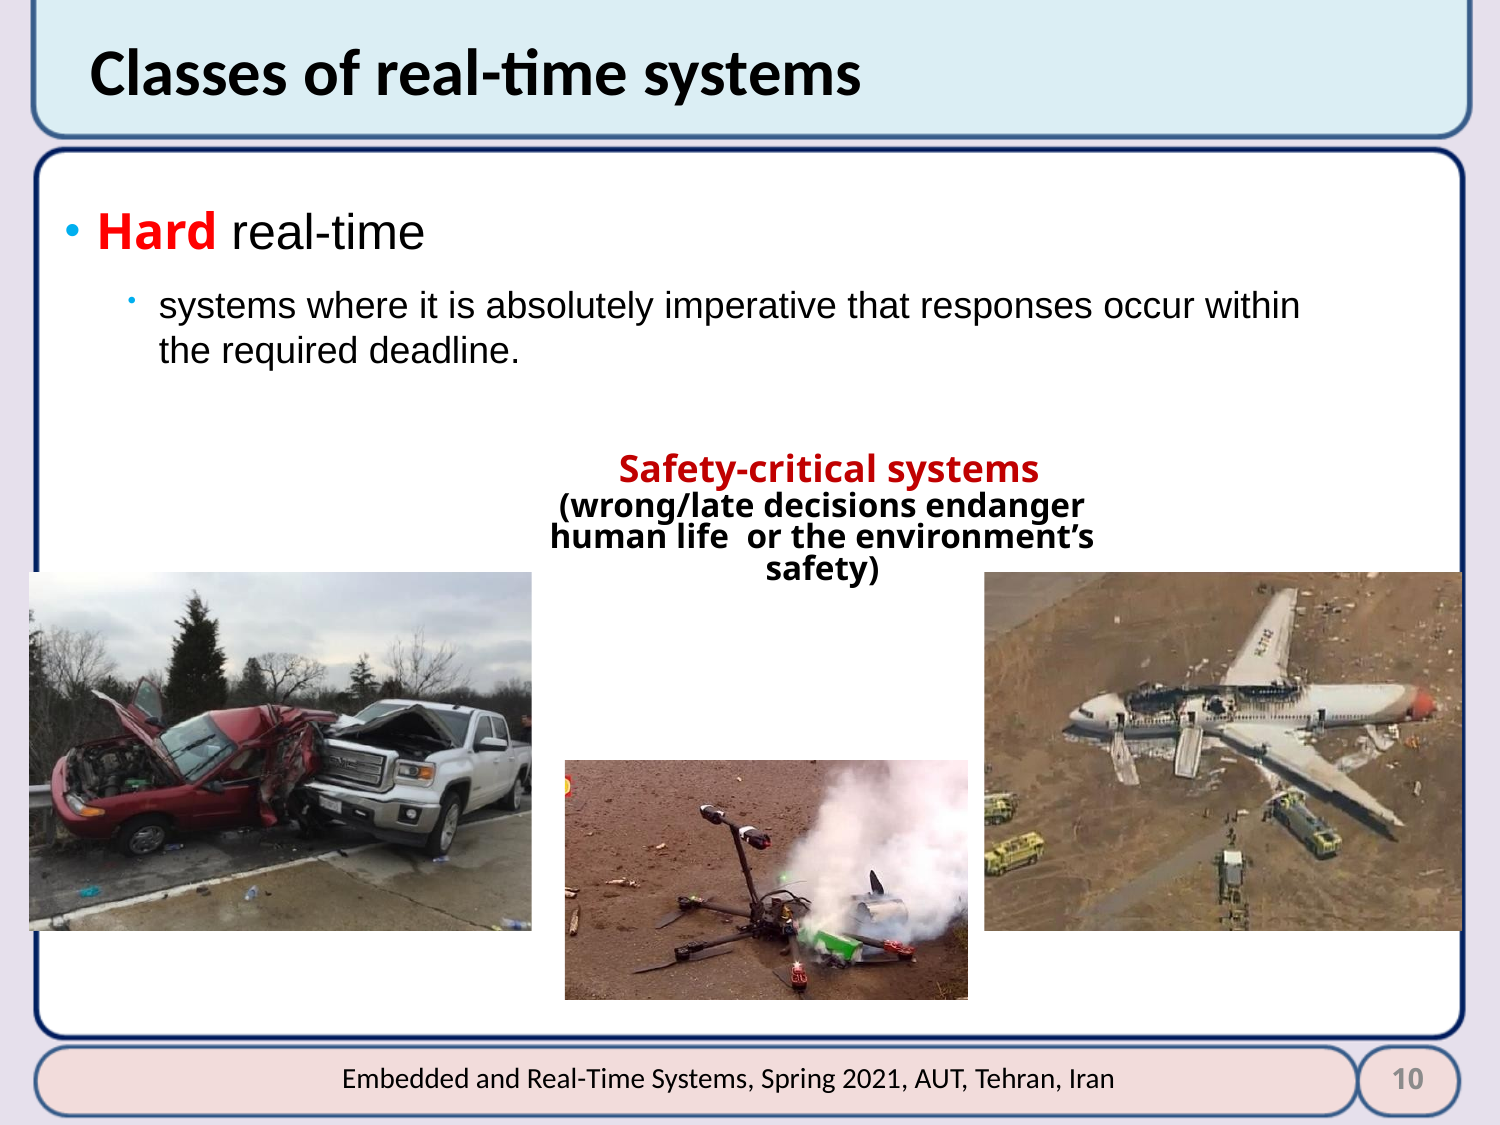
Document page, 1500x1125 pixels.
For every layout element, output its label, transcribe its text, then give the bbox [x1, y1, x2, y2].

title Classes of real-time systems [75, 0, 1425, 138]
text_box [984, 572, 1463, 931]
text_box Embedded and Real-Time Systems, Spring 2021, AUT, Tehran, Iran [162, 1051, 1288, 1102]
picture [0, 0, 1500, 1125]
slide_number 10 [1363, 1049, 1453, 1110]
text_box [29, 572, 532, 931]
text_box Hard real-time systems where it is absolutely imperative that responses occur within the required deadline. Safety-critical systems (wrong/late decisions endanger human life or the environment’s safety) [62, 197, 1359, 587]
text_box [564, 760, 968, 1000]
